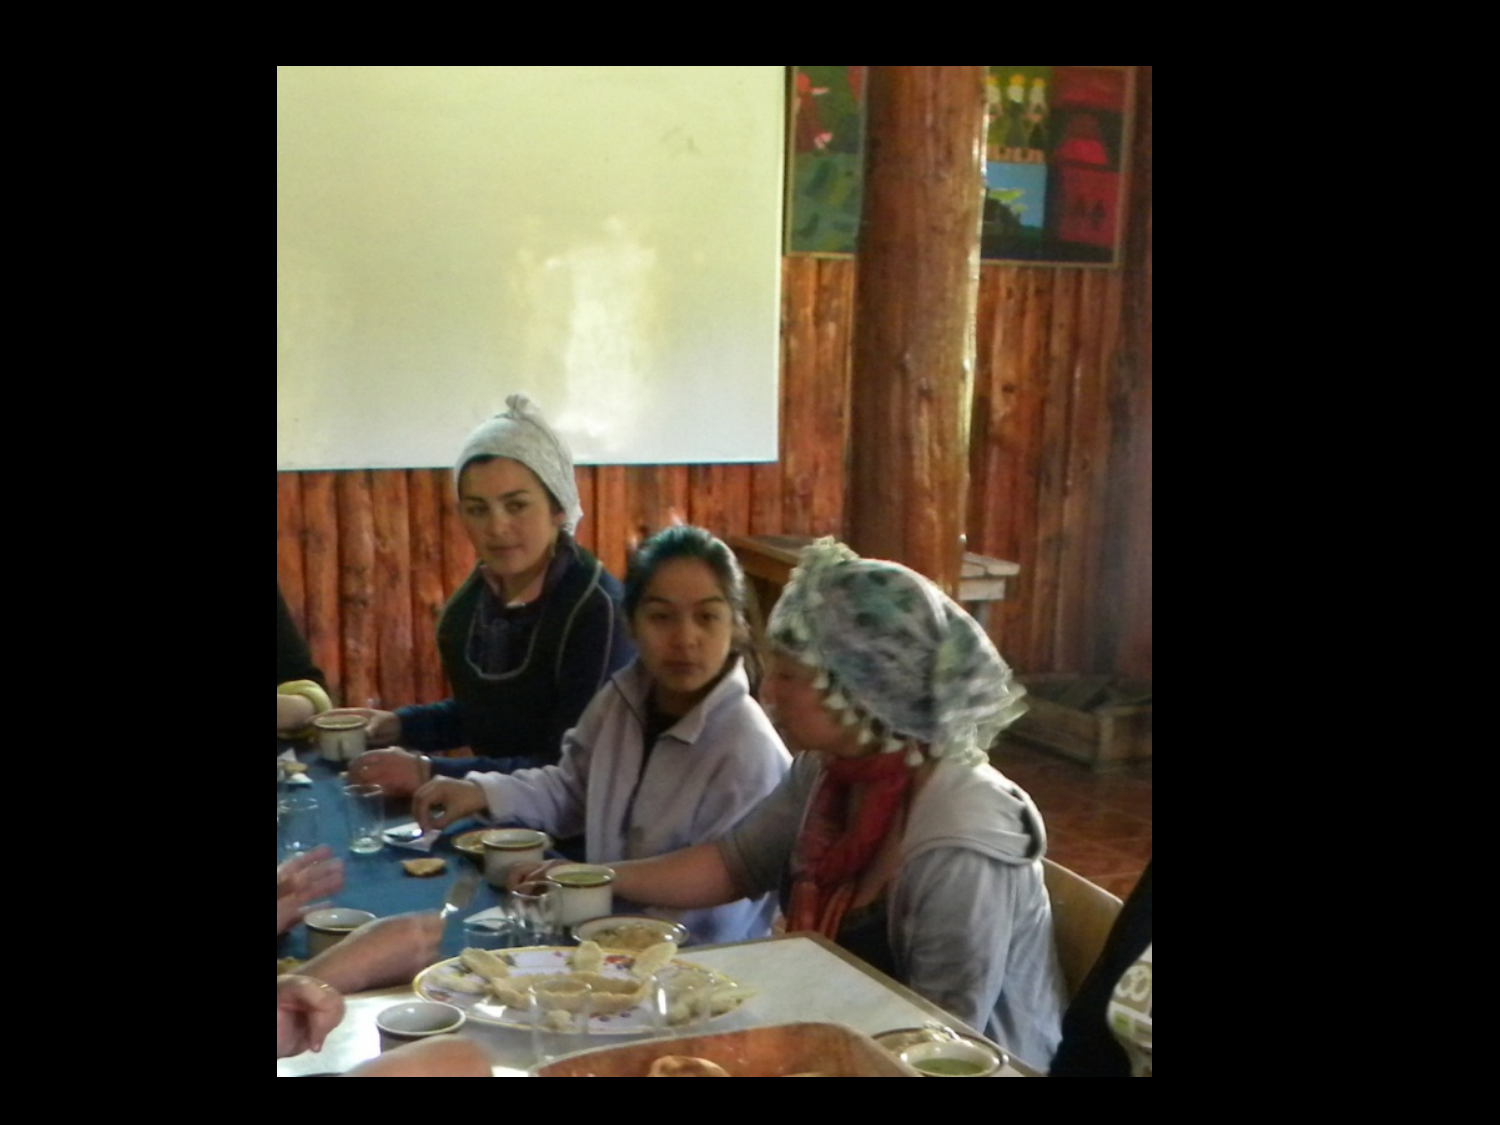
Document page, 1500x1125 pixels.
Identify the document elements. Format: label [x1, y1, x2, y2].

list [277, 66, 1152, 1077]
